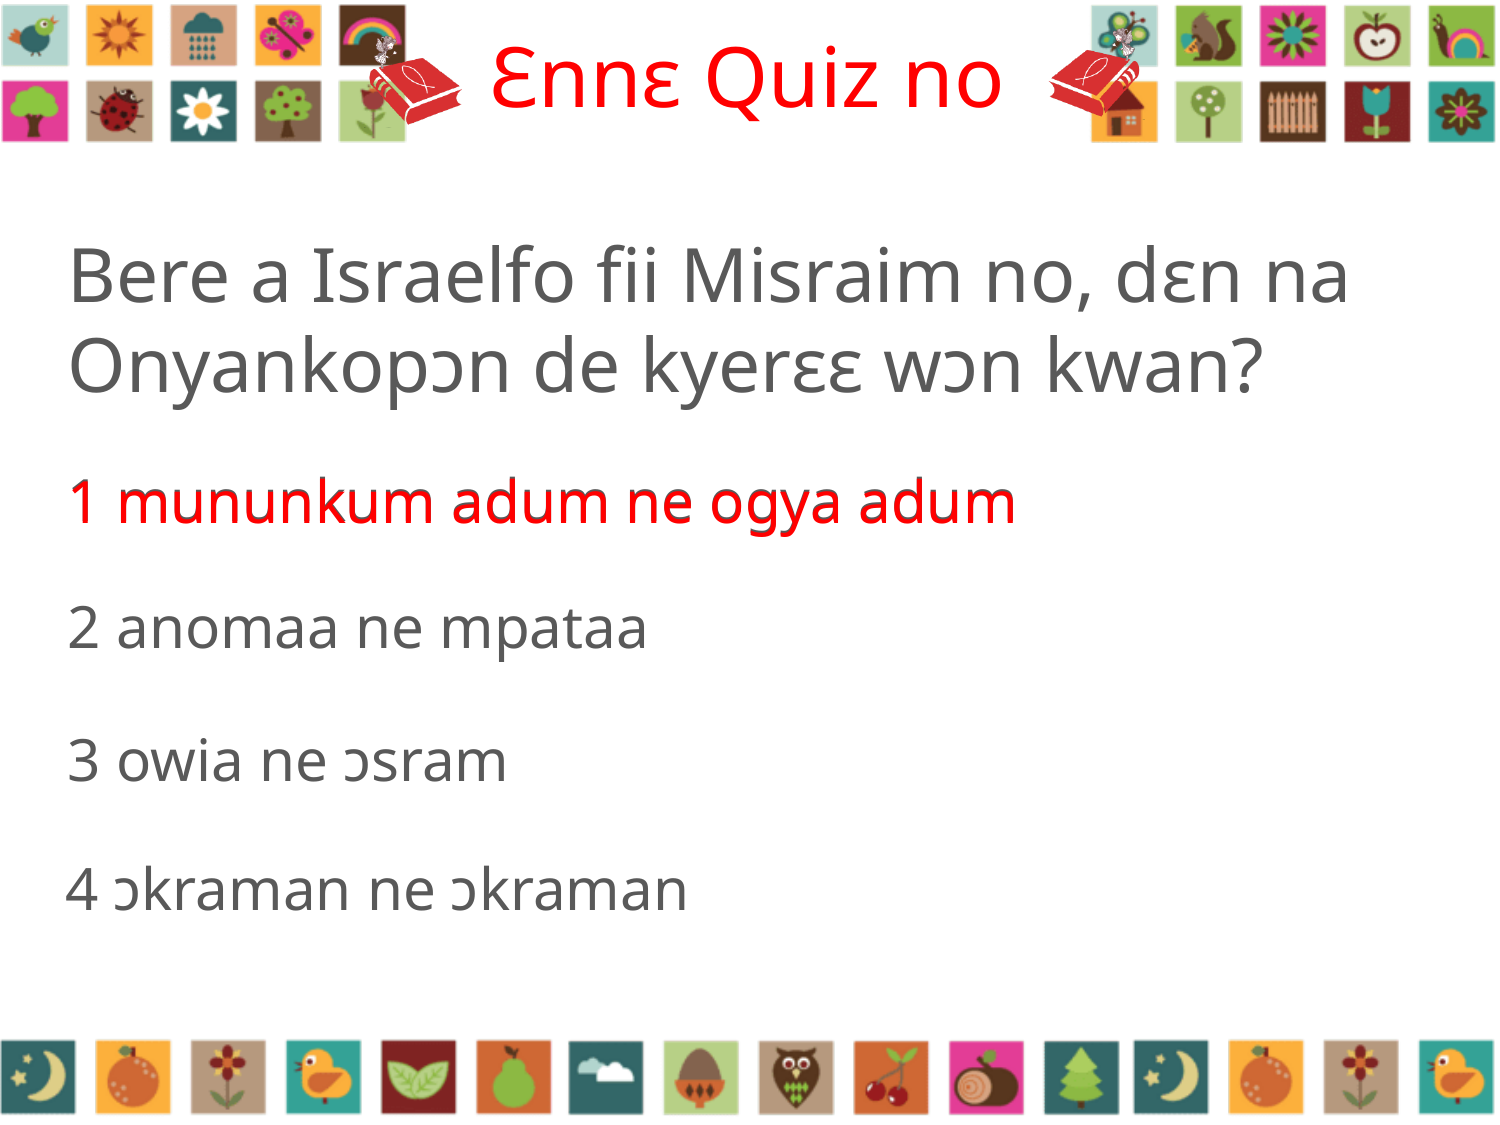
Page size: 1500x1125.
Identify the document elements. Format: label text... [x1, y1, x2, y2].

picture [0, 3, 494, 150]
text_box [0, 1028, 1500, 1118]
text_box 4 ɔkraman ne ɔkraman [50, 844, 1480, 930]
text_box Bere a Israelfo fii Misraim no, dɛn na Onyankopɔn de kyerɛɛ wɔn kwan? [53, 219, 1436, 415]
text_box 3 owia ne ɔsram [53, 716, 1483, 801]
text_box 1 mununkum adum ne ogya adum [53, 457, 1483, 543]
text_box 2 anomaa ne mpataa [53, 582, 1436, 668]
text_box Ɛnnɛ Quiz no [425, 16, 1078, 131]
picture [1017, 3, 1500, 150]
